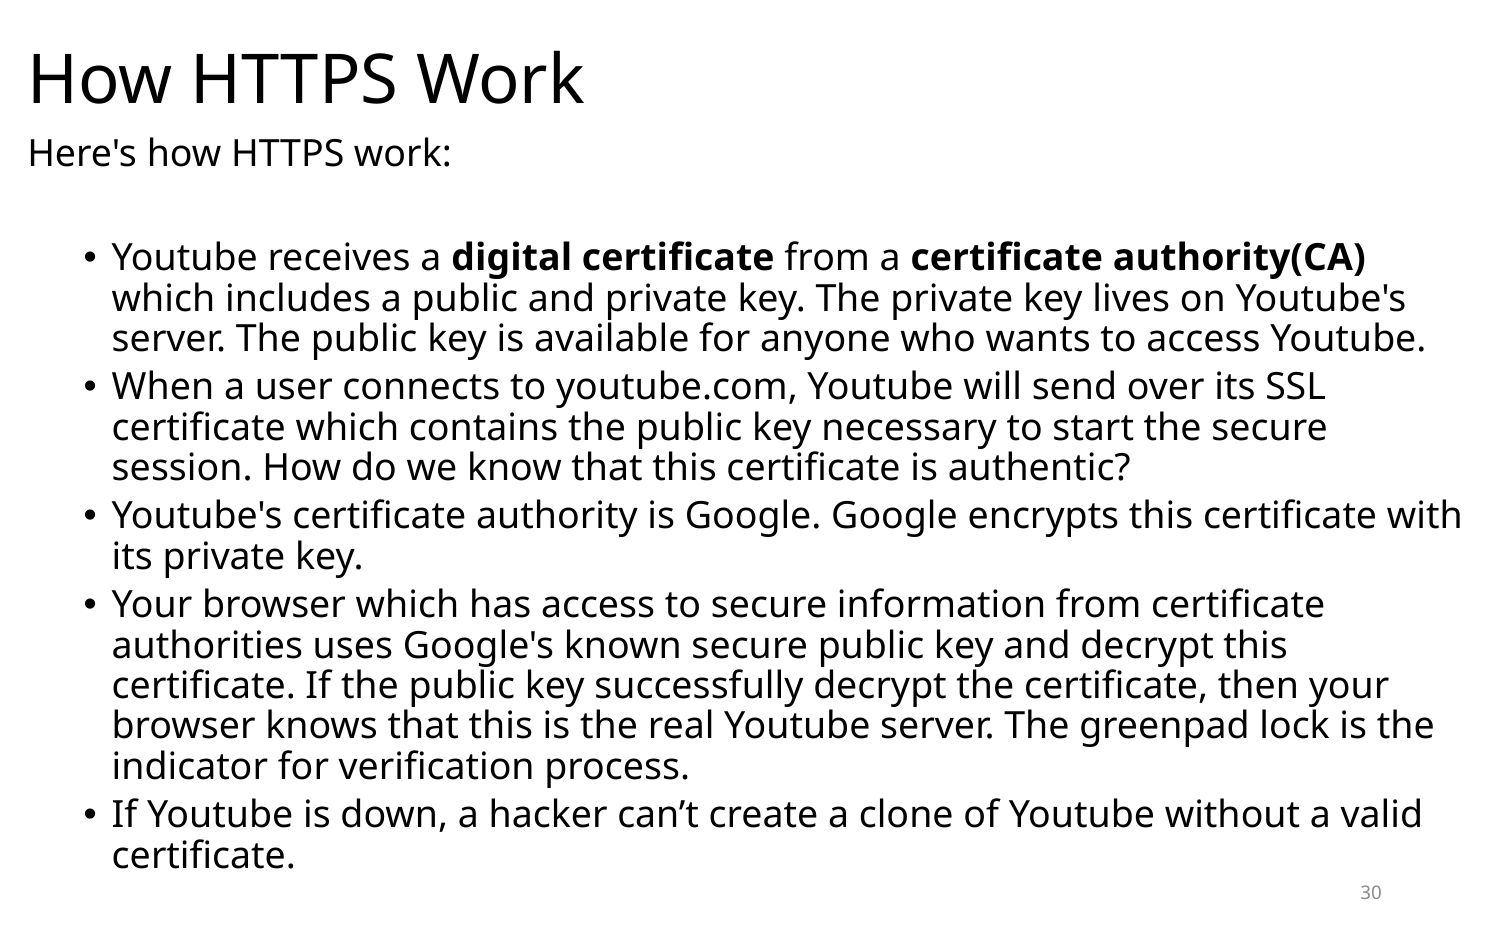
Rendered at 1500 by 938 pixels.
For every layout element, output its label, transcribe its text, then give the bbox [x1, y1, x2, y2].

slide_number 30 [1059, 868, 1397, 919]
title How HTTPS Work [12, 20, 1306, 126]
list Here's how HTTPS work: Youtube receives a digital certificate from a certificate authority(CA) which includes a public and private key. The private key lives on Youtube's server. The public key is available for anyone who wants to access Youtube. When a user connects to youtube.com, Youtube will send over its SSL certificate which contains the public key necessary to start the secure session. How do we know that this certificate is authentic? Youtube's certificate authority is Google. Google encrypts this certificate with its private key. Your browser which has access to secure information from certificate authorities uses Google's known secure public key and decrypt this certificate. If the public key successfully decrypt the certificate, then your browser knows that this is the real Youtube server. The greenpad lock is the indicator for verification process. If Youtube is down, a hacker can’t create a clone of Youtube without a valid certificate. [12, 126, 1488, 917]
